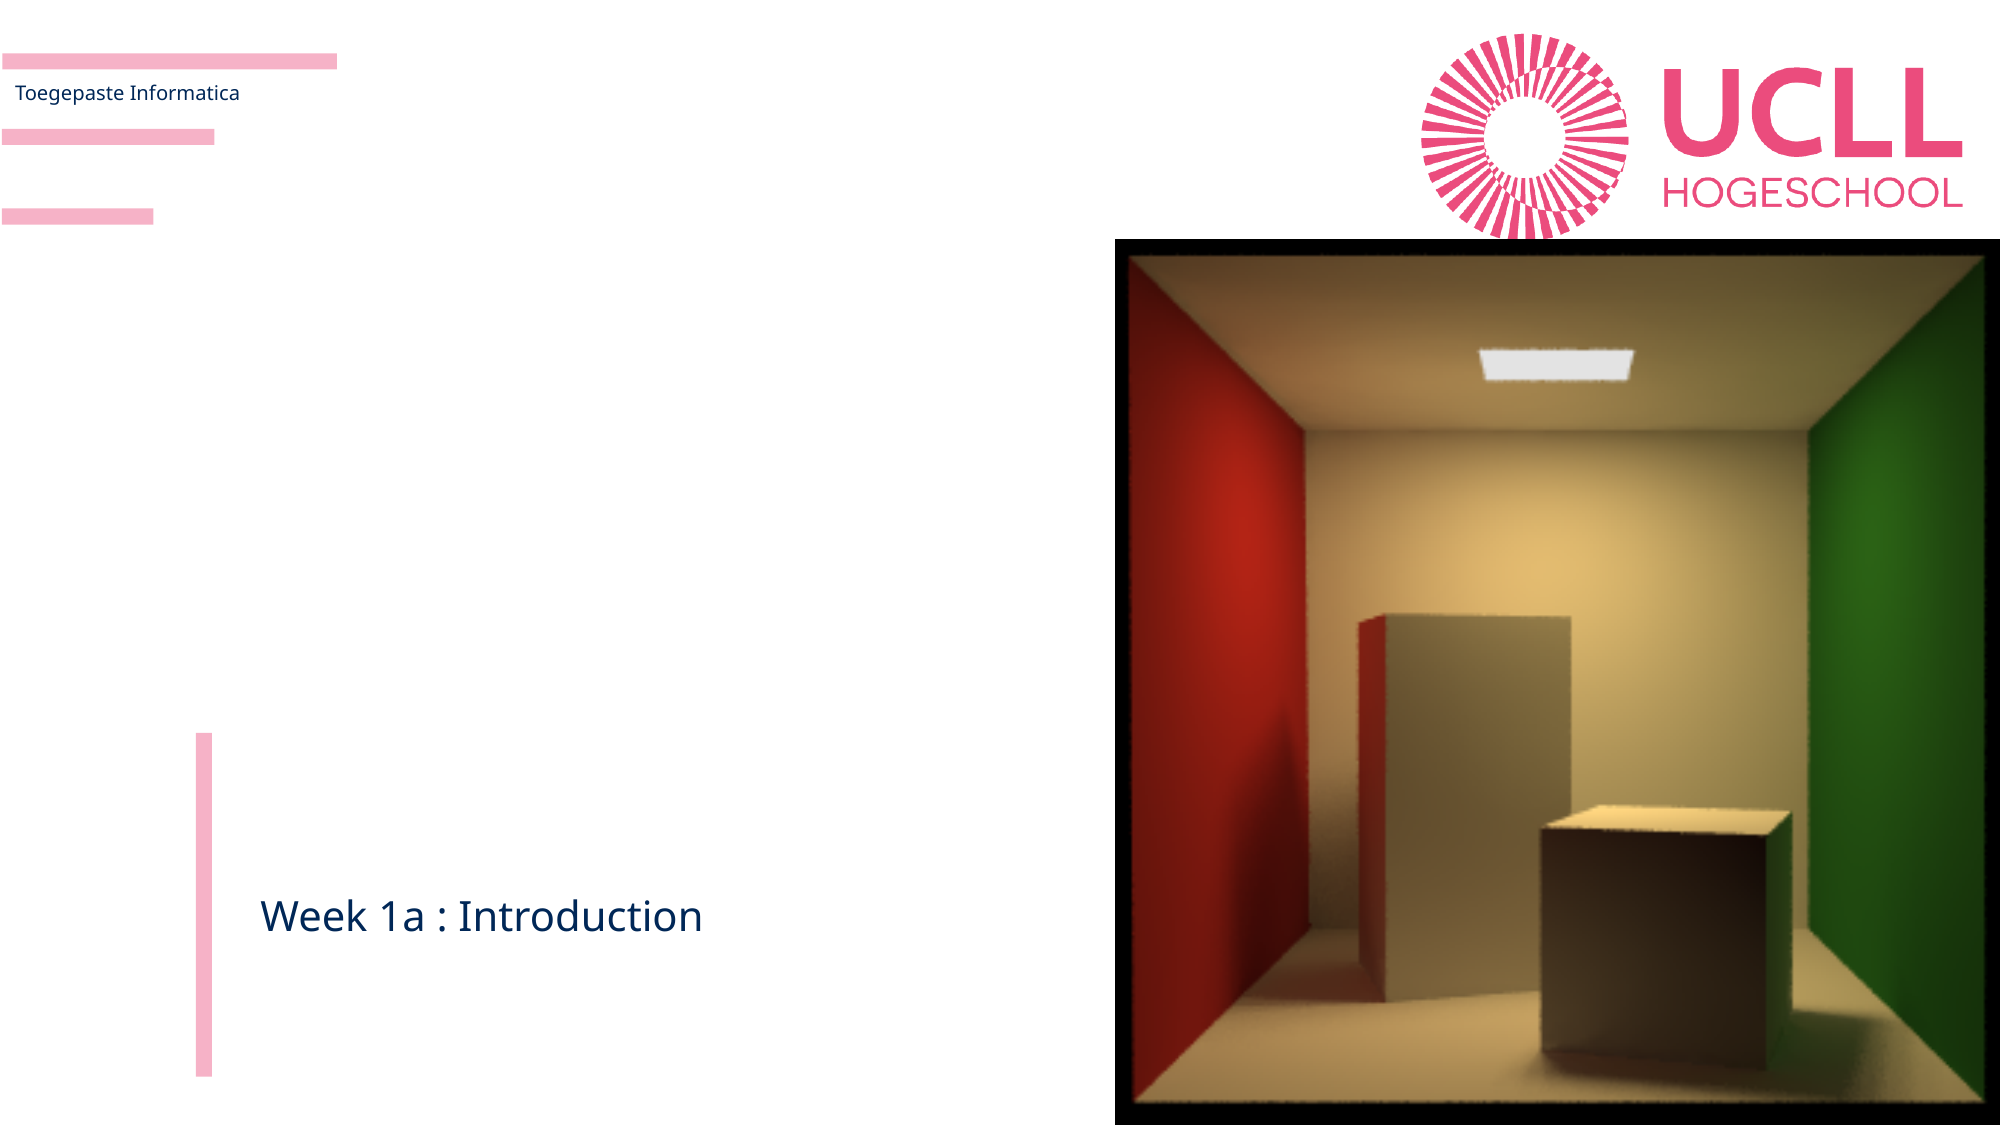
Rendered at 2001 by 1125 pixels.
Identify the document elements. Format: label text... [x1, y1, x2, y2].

list Week 1a : Introduction [245, 887, 1000, 964]
title 5 Add a sphere to the world [1421, 33, 1963, 239]
picture [1115, 239, 2000, 1125]
